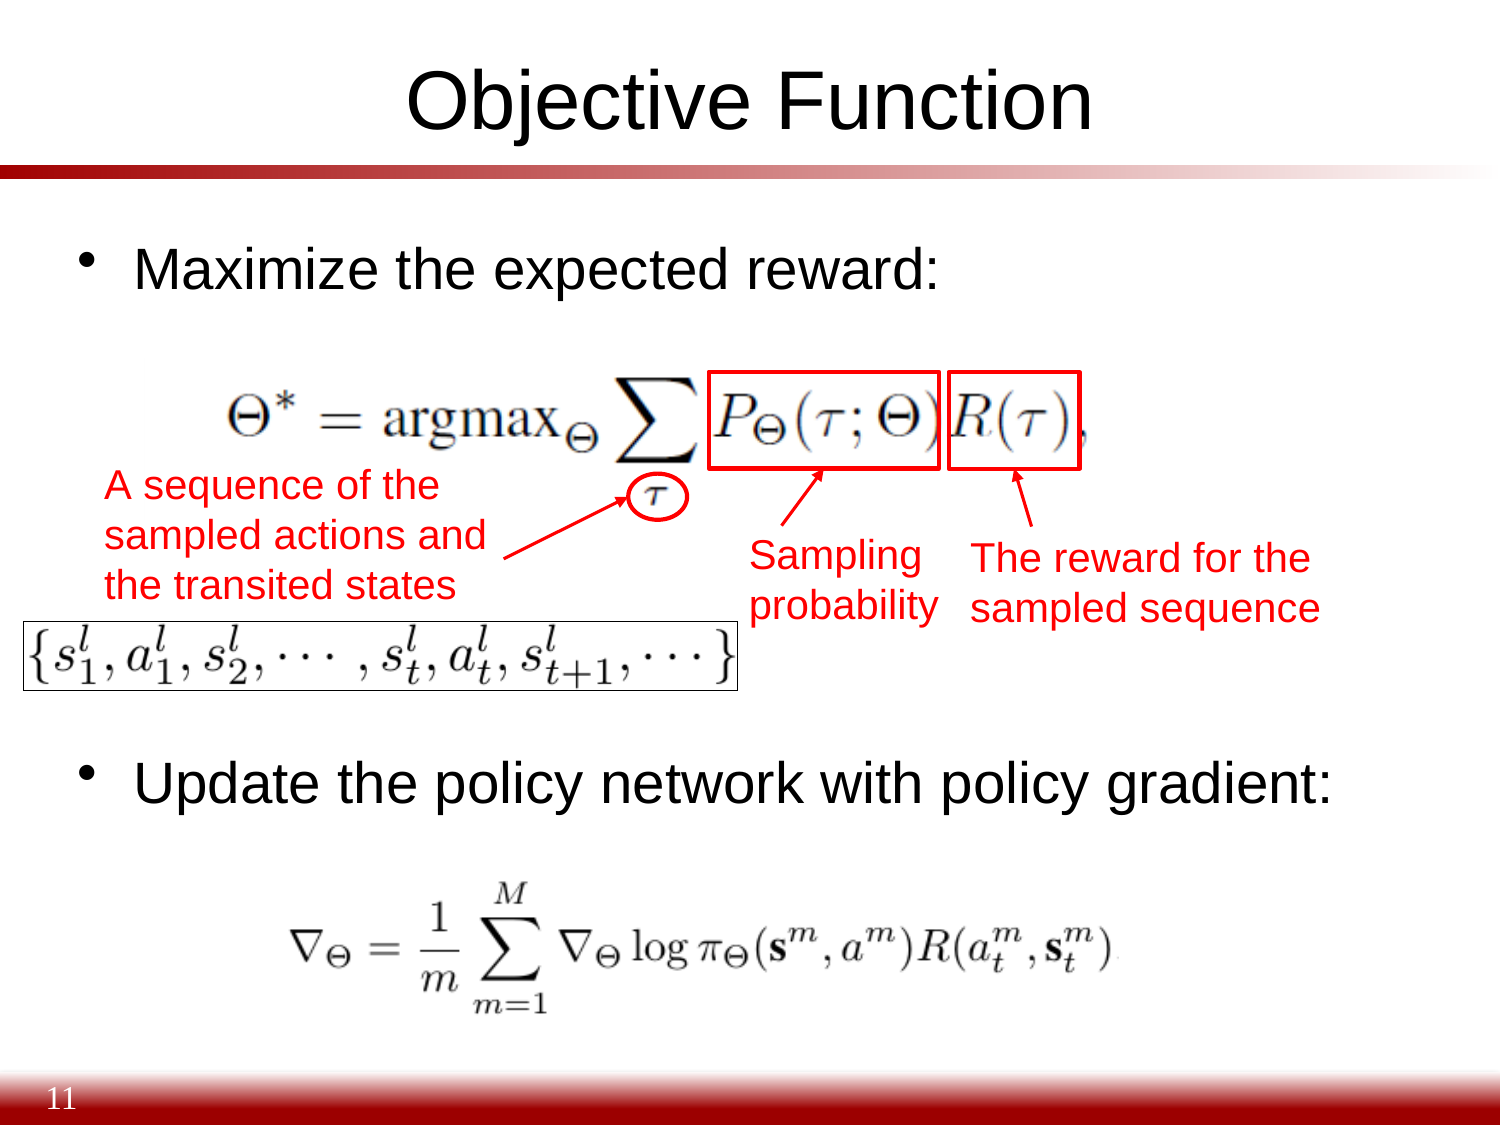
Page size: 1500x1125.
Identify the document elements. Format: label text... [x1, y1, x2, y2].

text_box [1013, 468, 1032, 527]
picture [23, 621, 739, 691]
list Maximize the expected reward: Update the policy network with policy gradient: [61, 223, 1447, 1033]
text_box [503, 496, 629, 560]
text_box The reward for the sampled sequence [955, 523, 1382, 639]
title Objective Function [40, 30, 1460, 162]
picture [143, 358, 1119, 521]
text_box A sequence of the sampled actions and the transited states [89, 450, 528, 616]
text_box Sampling probability [733, 527, 955, 635]
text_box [781, 468, 825, 526]
picture [265, 875, 1119, 1037]
